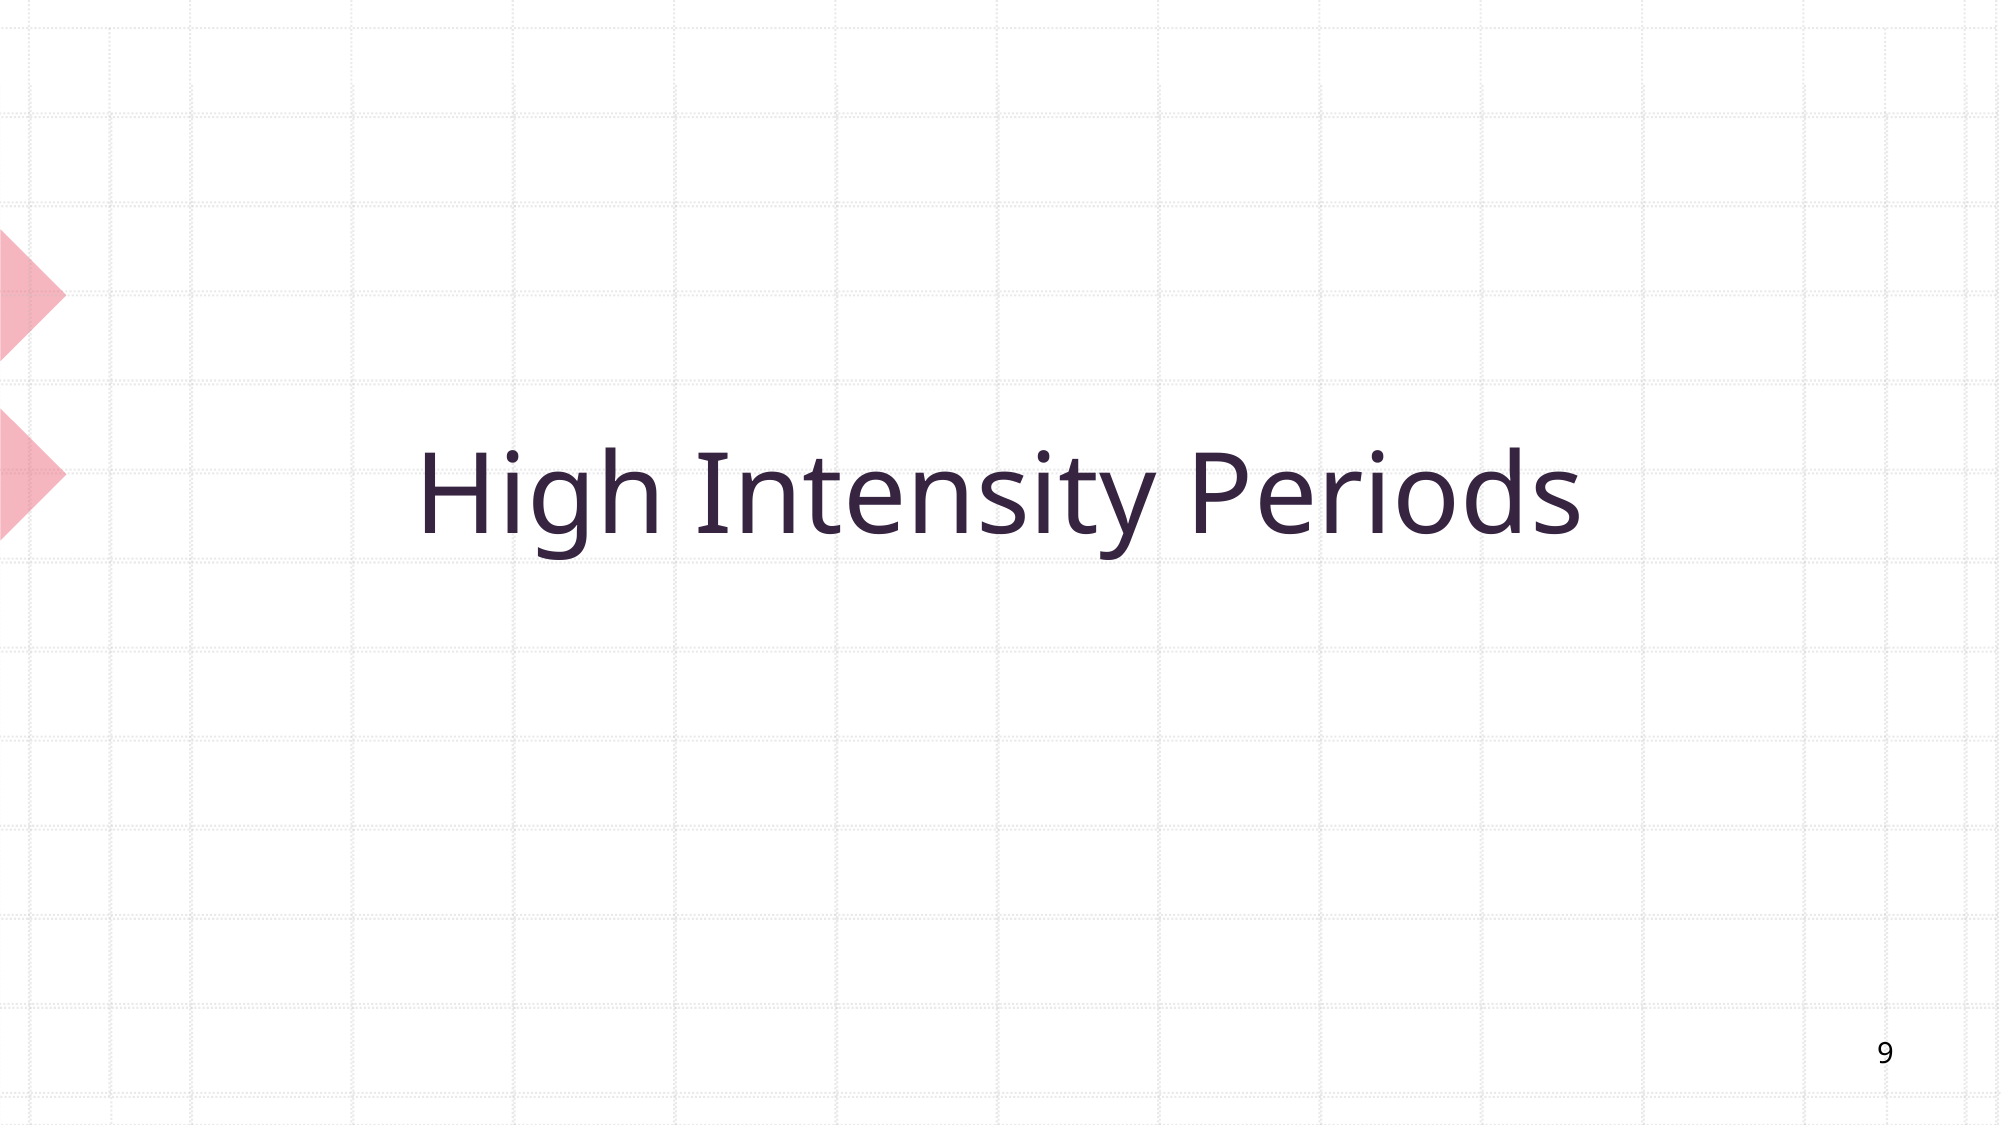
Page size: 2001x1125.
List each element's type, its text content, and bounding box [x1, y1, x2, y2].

slide_number 9 [1805, 1019, 1966, 1089]
title High Intensity Periods [139, 286, 1861, 691]
